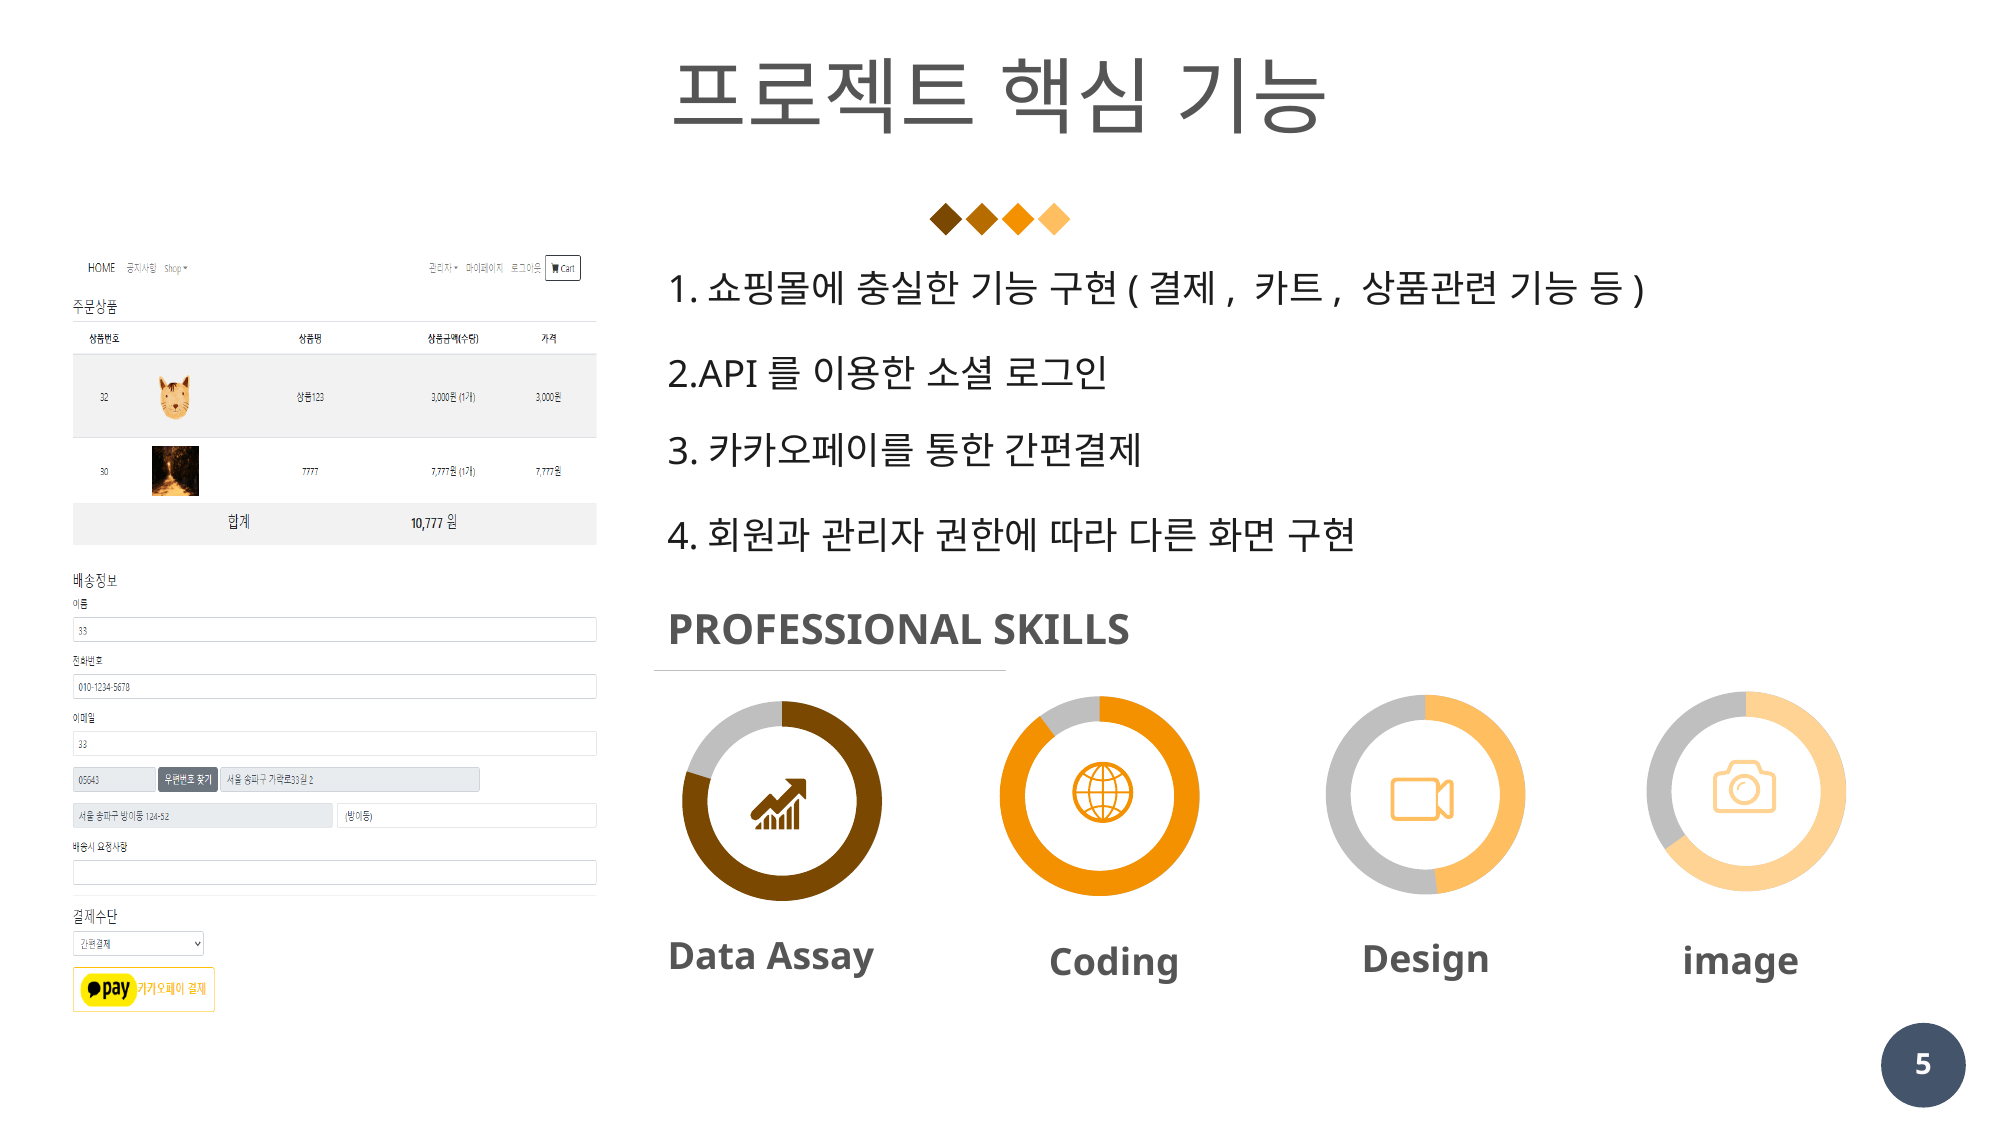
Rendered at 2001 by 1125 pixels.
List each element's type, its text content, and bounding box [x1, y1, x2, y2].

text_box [1646, 691, 1847, 892]
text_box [749, 778, 807, 830]
slide_number 5 [1873, 1035, 1974, 1096]
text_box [682, 701, 883, 901]
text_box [1325, 694, 1526, 895]
text_box 2.API를 이용한 소셜 로그인 [652, 342, 1282, 403]
text_box PROFESSIONAL SKILLS [652, 595, 1146, 660]
text_box 4.회원과 관리자 권한에 따라 다른 화면 구현 [652, 504, 1647, 564]
text_box Design [1346, 927, 1506, 987]
title 프로젝트 핵심 기능 [293, 34, 1707, 167]
text_box 3.카카오페이를 통한 간편결제 [652, 420, 1282, 480]
text_box image [1667, 929, 1815, 990]
text_box Data Assay [652, 924, 920, 985]
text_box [1713, 759, 1777, 813]
text_box Coding [1034, 930, 1195, 991]
picture [62, 252, 617, 1036]
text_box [999, 696, 1200, 897]
text_box 1.쇼핑몰에 충실한 기능 구현(결제, 카트, 상품관련 기능 등) [652, 257, 1688, 318]
